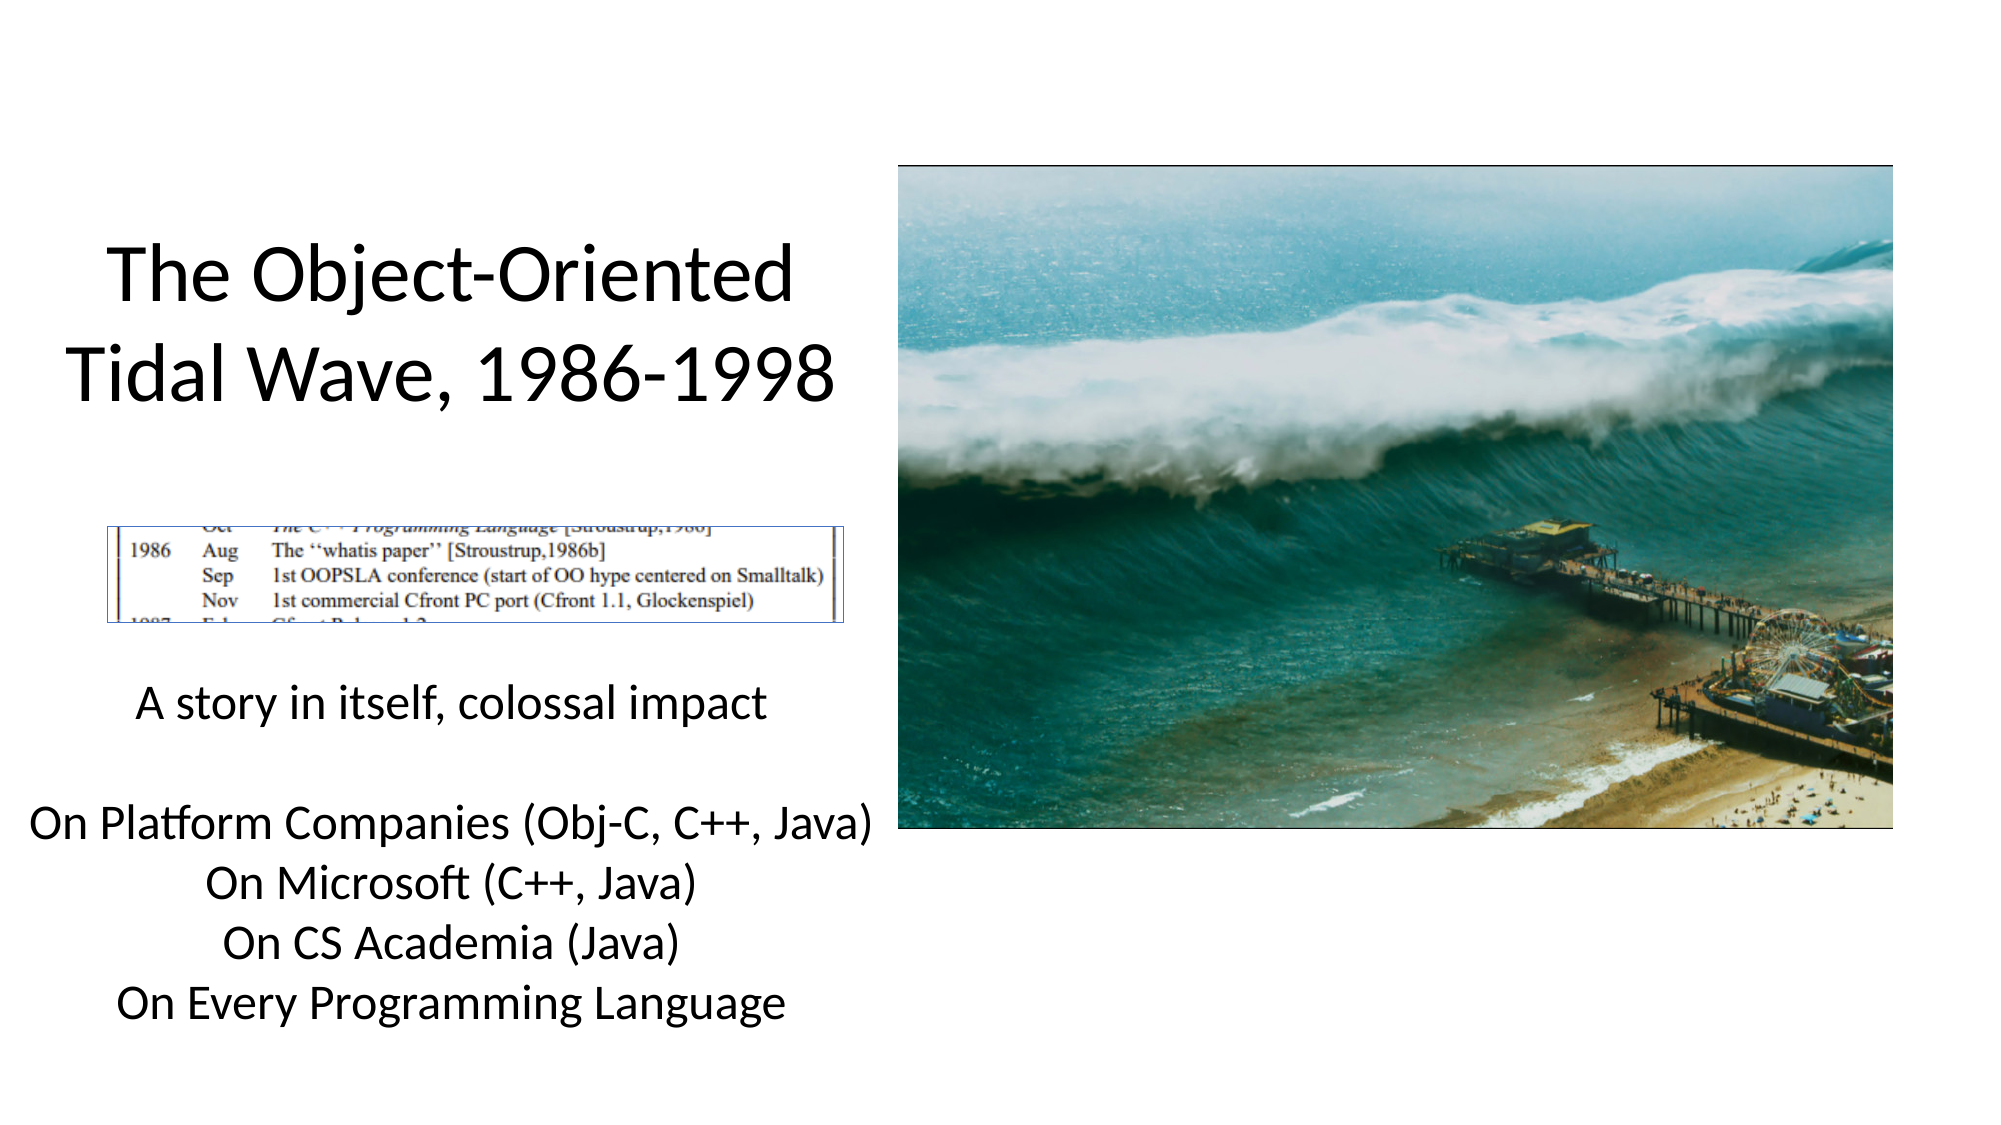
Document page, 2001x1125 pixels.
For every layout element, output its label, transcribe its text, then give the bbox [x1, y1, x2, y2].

picture [898, 165, 1893, 829]
text_box The Object-Oriented Tidal Wave, 1986-1998 [49, 210, 855, 426]
picture [107, 526, 844, 623]
text_box A story in itself, colossal impact On Platform Companies (Obj-C, C++, Java) On Microsoft (C++, Java) On CS Academia (Java) On Every Programming Language [0, 542, 918, 1037]
